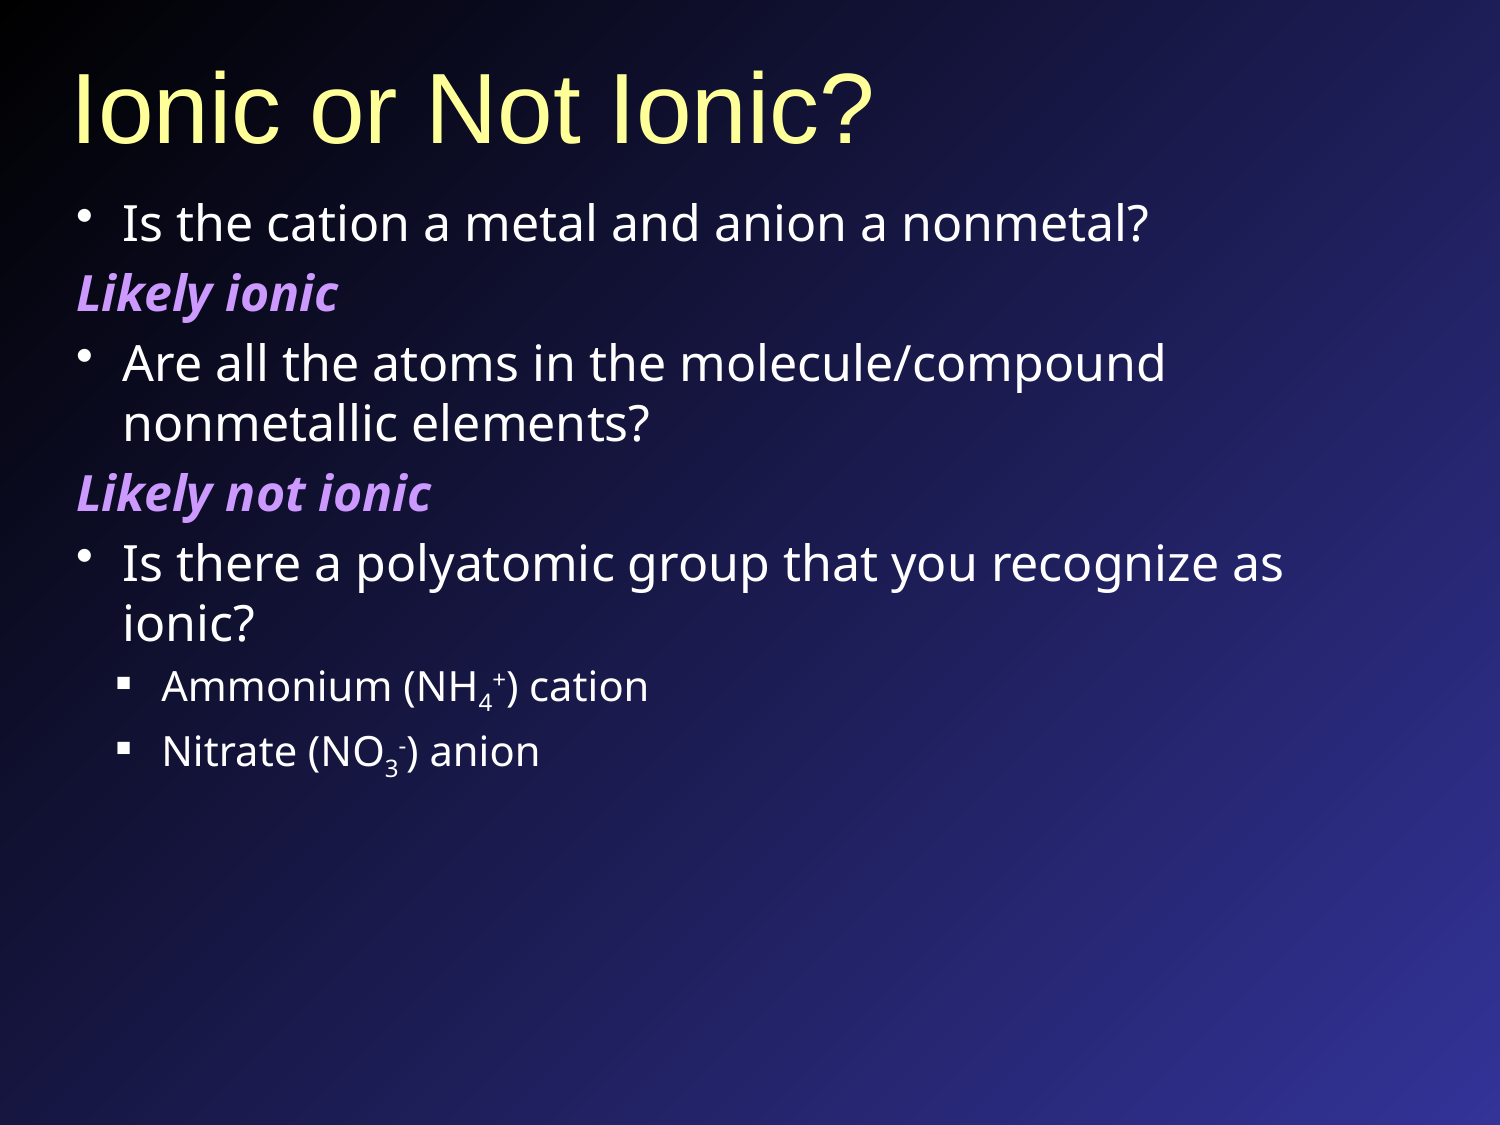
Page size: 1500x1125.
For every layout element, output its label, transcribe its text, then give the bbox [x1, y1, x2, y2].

title Ionic or Not Ionic? [55, 34, 1438, 172]
list Is the cation a metal and anion a nonmetal? Likely ionic Are all the atoms in the molecule/compound nonmetallic elements? Likely not ionic Is there a polyatomic group that you recognize as ionic? Ammonium (NH4+) cation Nitrate (NO3-) anion [60, 183, 1438, 1075]
